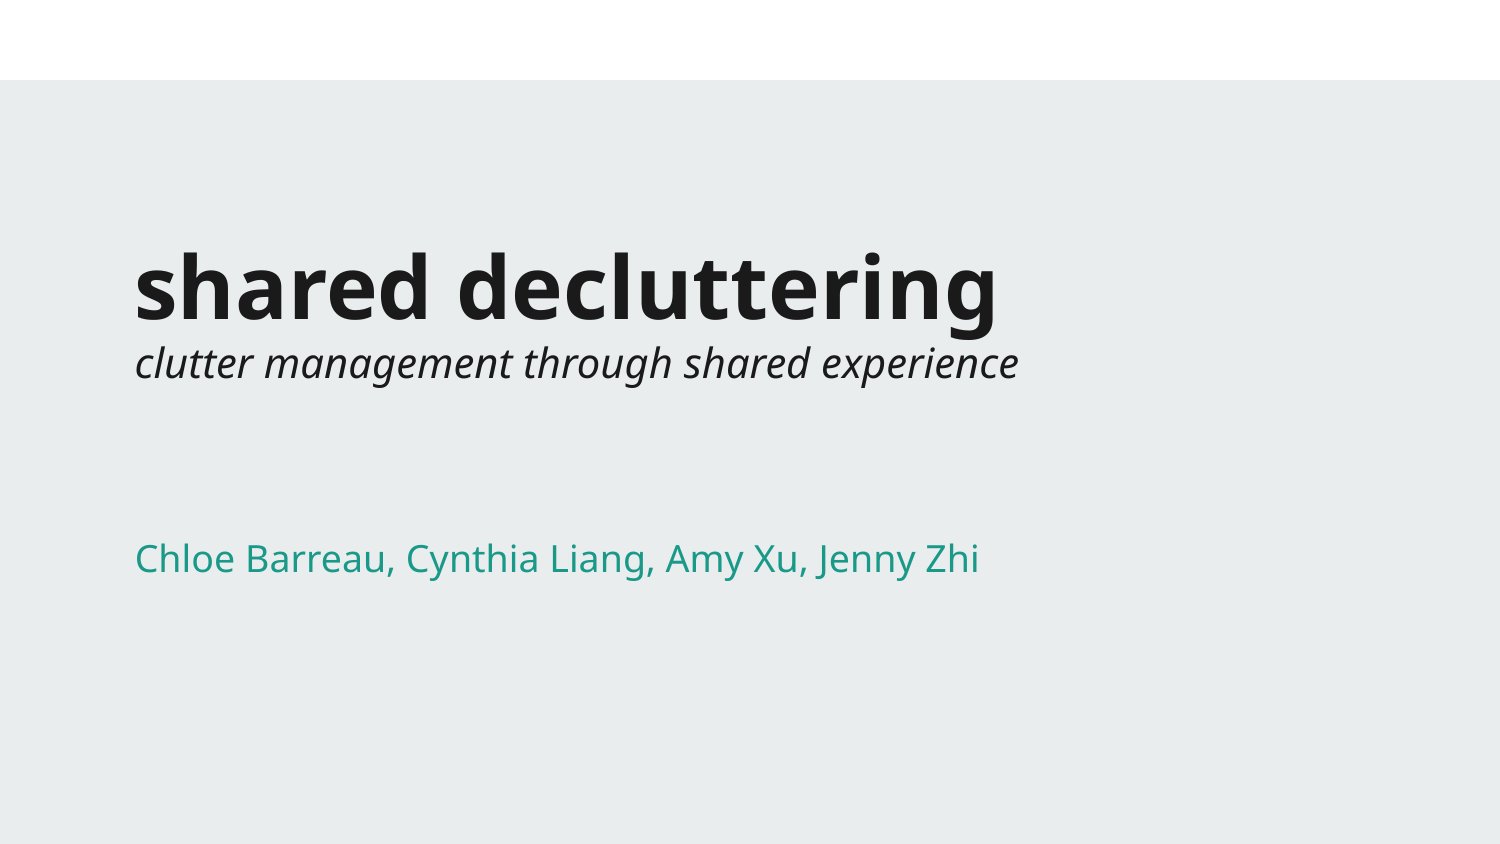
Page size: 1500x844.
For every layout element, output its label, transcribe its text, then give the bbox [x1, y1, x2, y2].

title shared decluttering clutter management through shared experience [119, 216, 1381, 490]
subtitle Chloe Barreau, Cynthia Liang, Amy Xu, Jenny Zhi [119, 520, 1381, 610]
